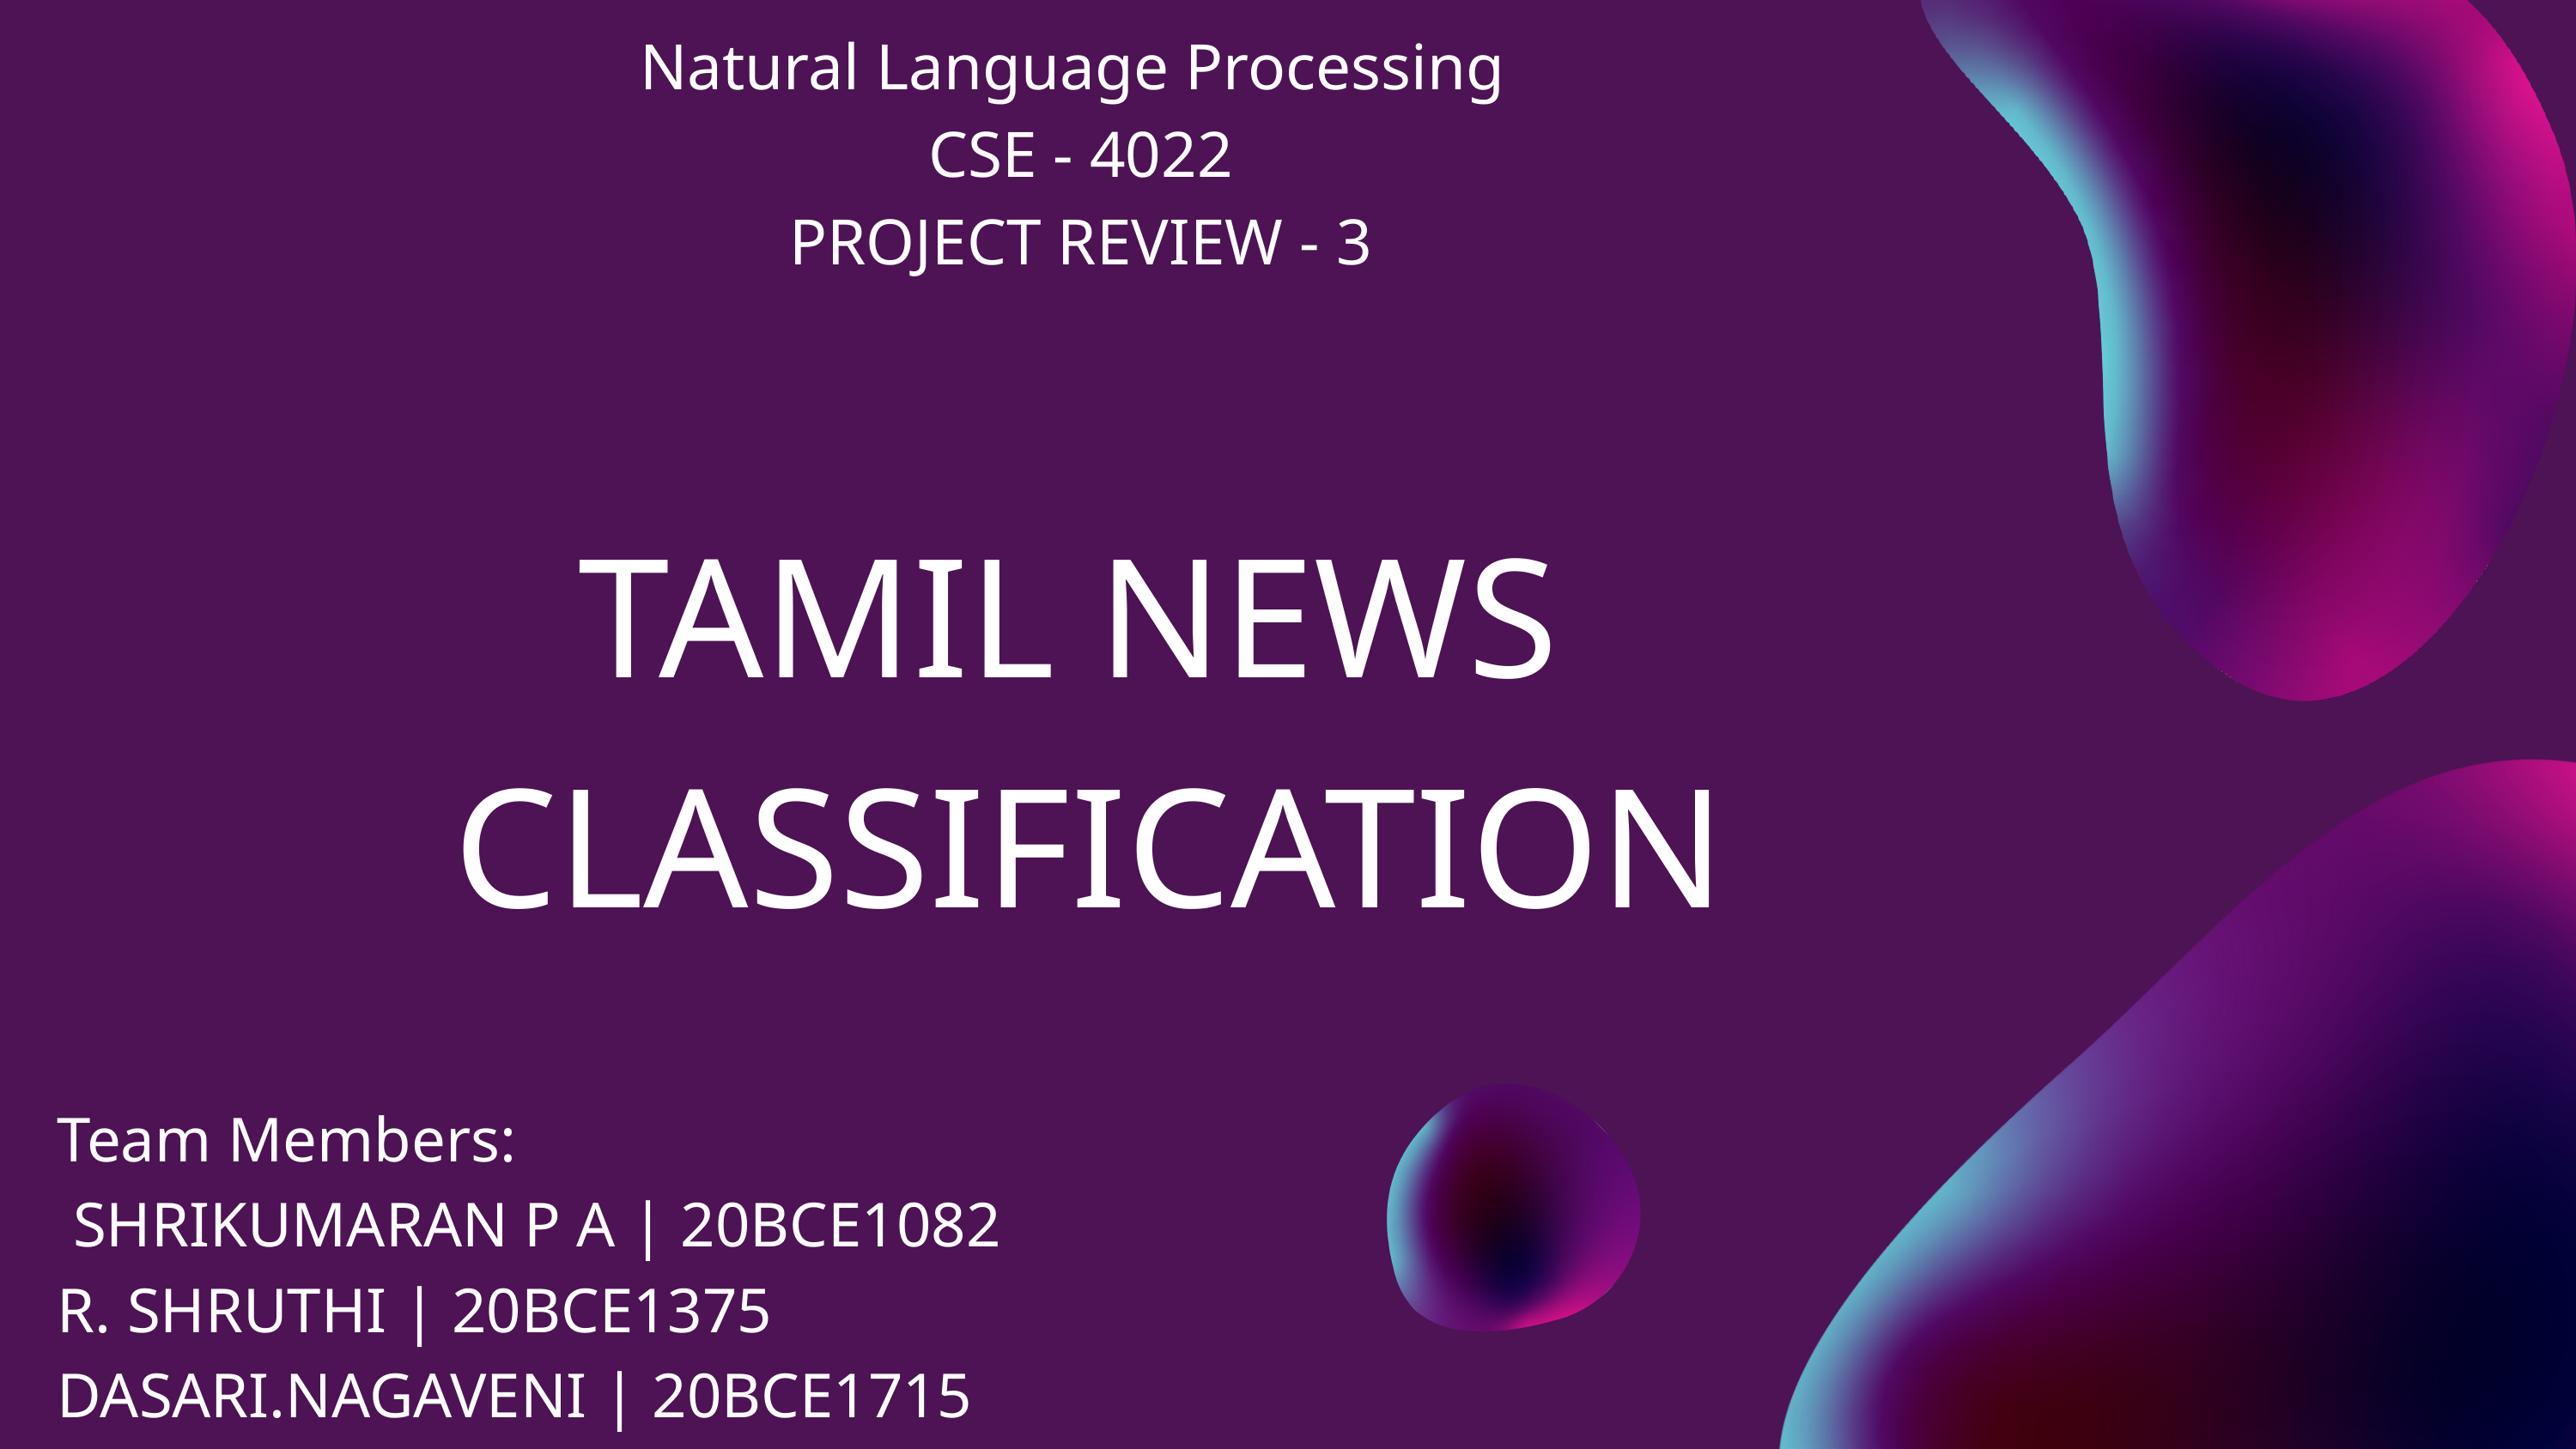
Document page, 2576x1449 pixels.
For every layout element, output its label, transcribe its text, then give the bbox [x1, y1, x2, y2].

picture [1686, 0, 2576, 1449]
text_box Team Members: SHRIKUMARAN P A | 20BCE1082 R. SHRUTHI | 20BCE1375 DASARI.NAGAVENI | 20BCE1715 [57, 1088, 1081, 1449]
picture [1329, 1039, 1685, 1396]
text_box Natural Language Processing CSE - 4022 PROJECT REVIEW - 3 [238, 15, 1861, 278]
text_box TAMIL NEWS CLASSIFICATION [406, 480, 1774, 941]
